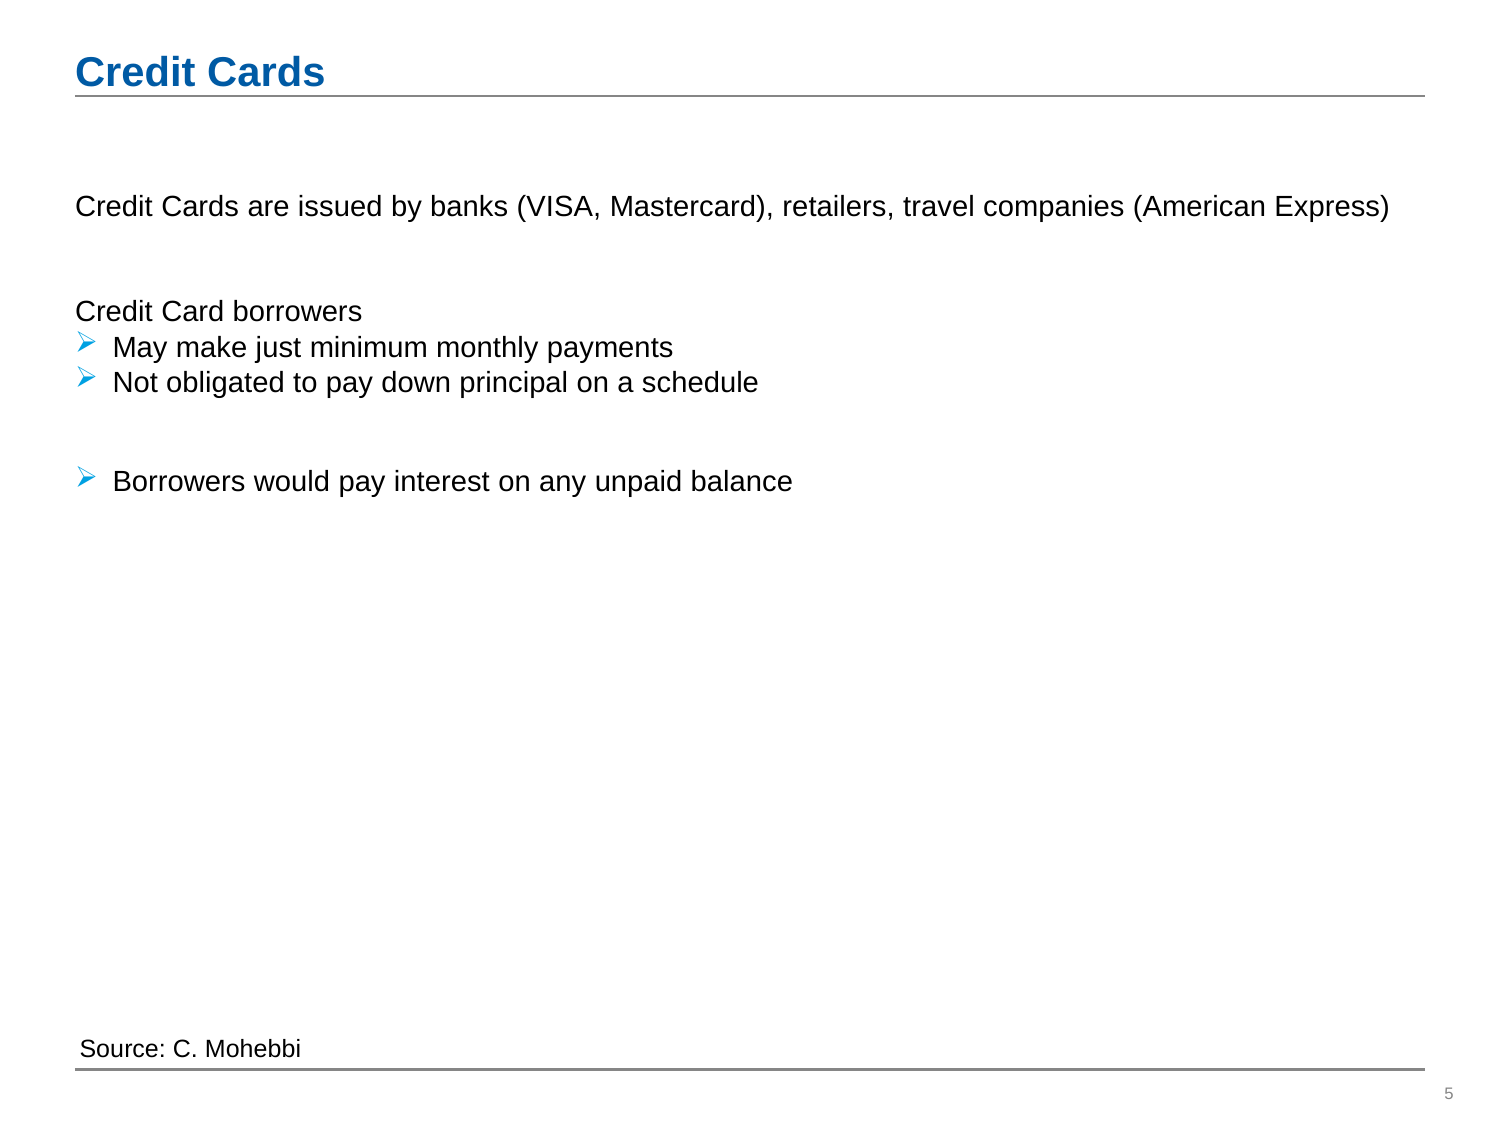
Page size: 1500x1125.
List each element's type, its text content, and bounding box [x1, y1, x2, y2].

list Credit Cards are issued by banks (VISA, Mastercard), retailers, travel companies (American Express) Credit Card borrowers May make just minimum monthly payments Not obligated to pay down principal on a schedule Borrowers would pay interest on any unpaid balance [75, 187, 1425, 1071]
text_box Source: C. Mohebbi [64, 1025, 317, 1070]
title Credit Cards [75, 45, 1424, 96]
